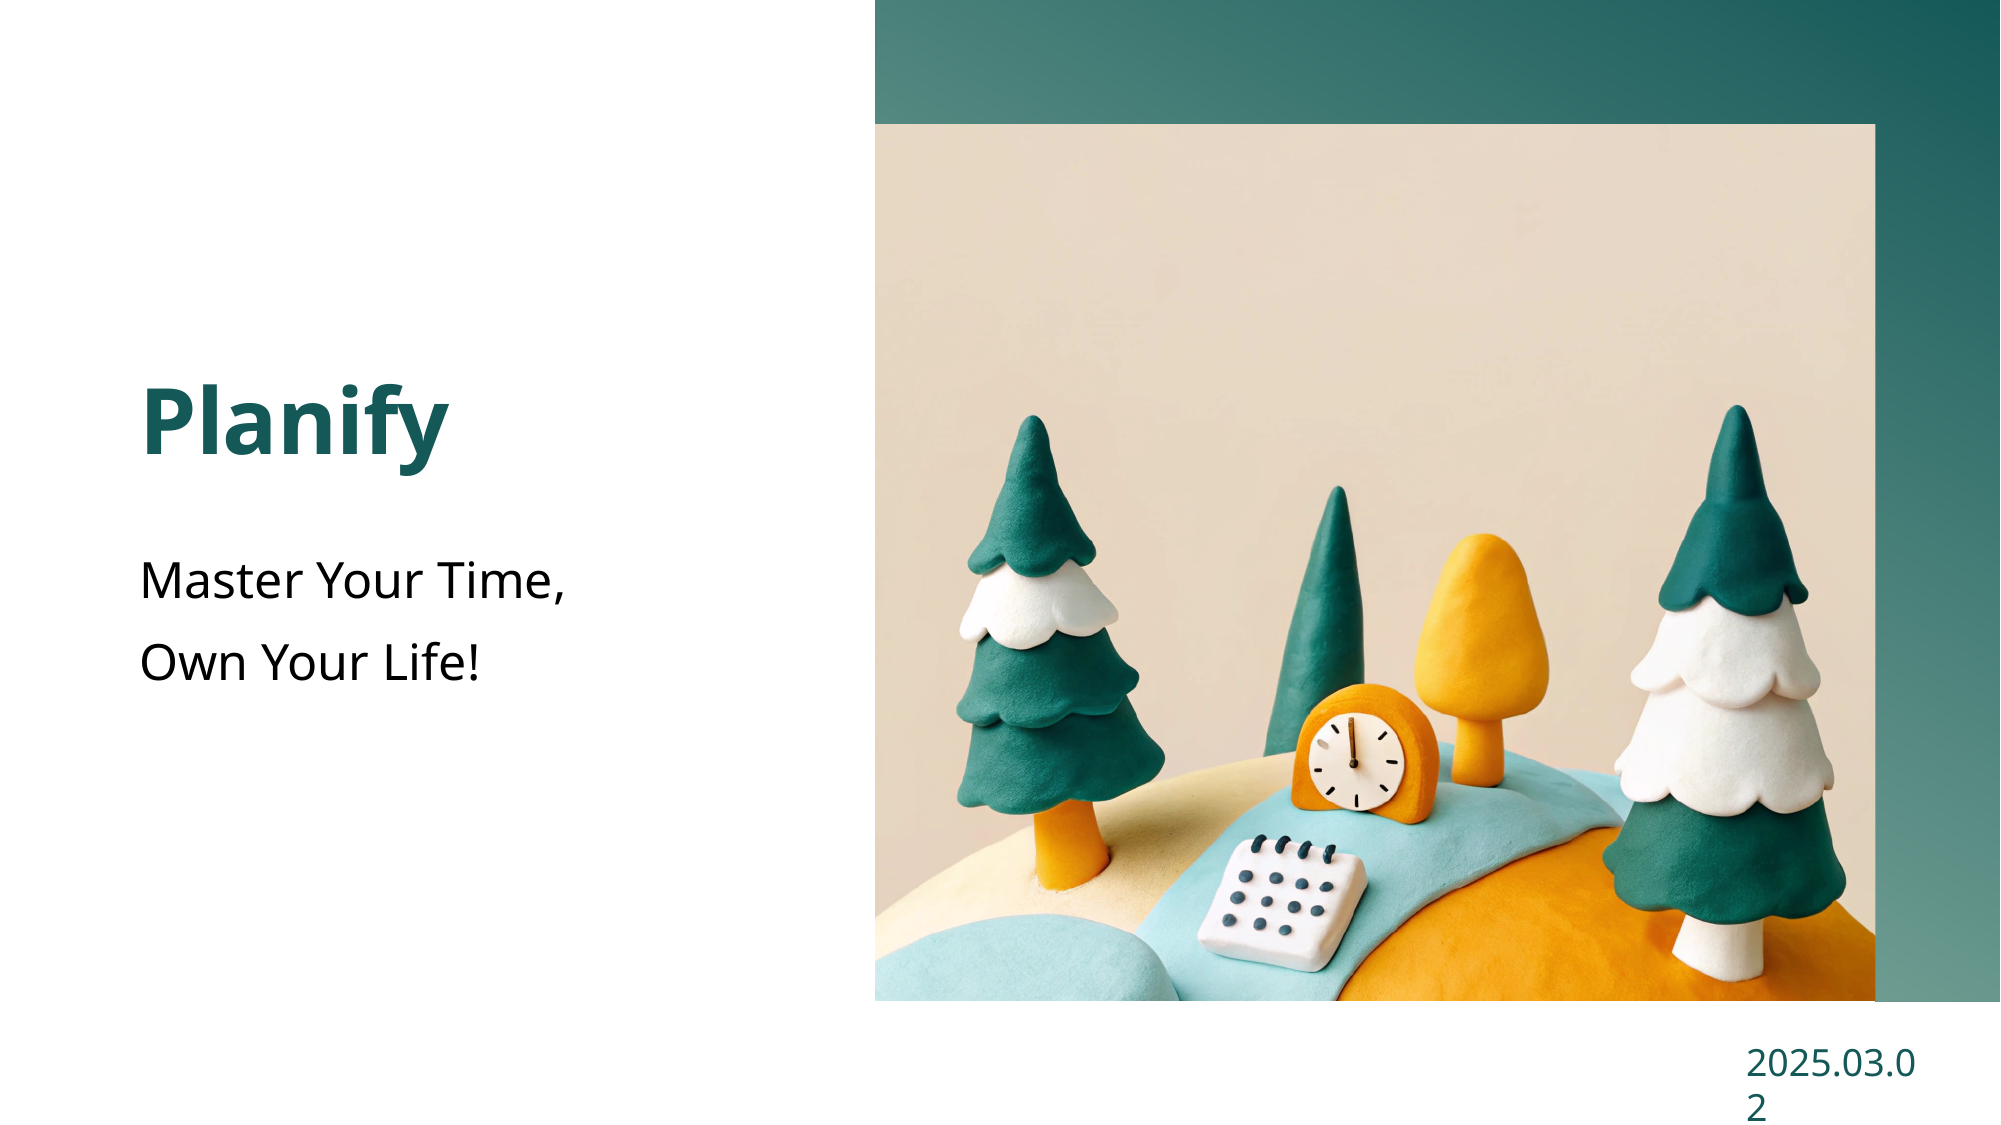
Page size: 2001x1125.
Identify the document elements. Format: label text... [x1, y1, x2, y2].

picture [874, 124, 1876, 1001]
subtitle Master Your Time, Own Your Life! [124, 537, 801, 788]
text_box 2025.03.02 [1731, 1031, 1946, 1125]
title Planify [124, 138, 800, 537]
